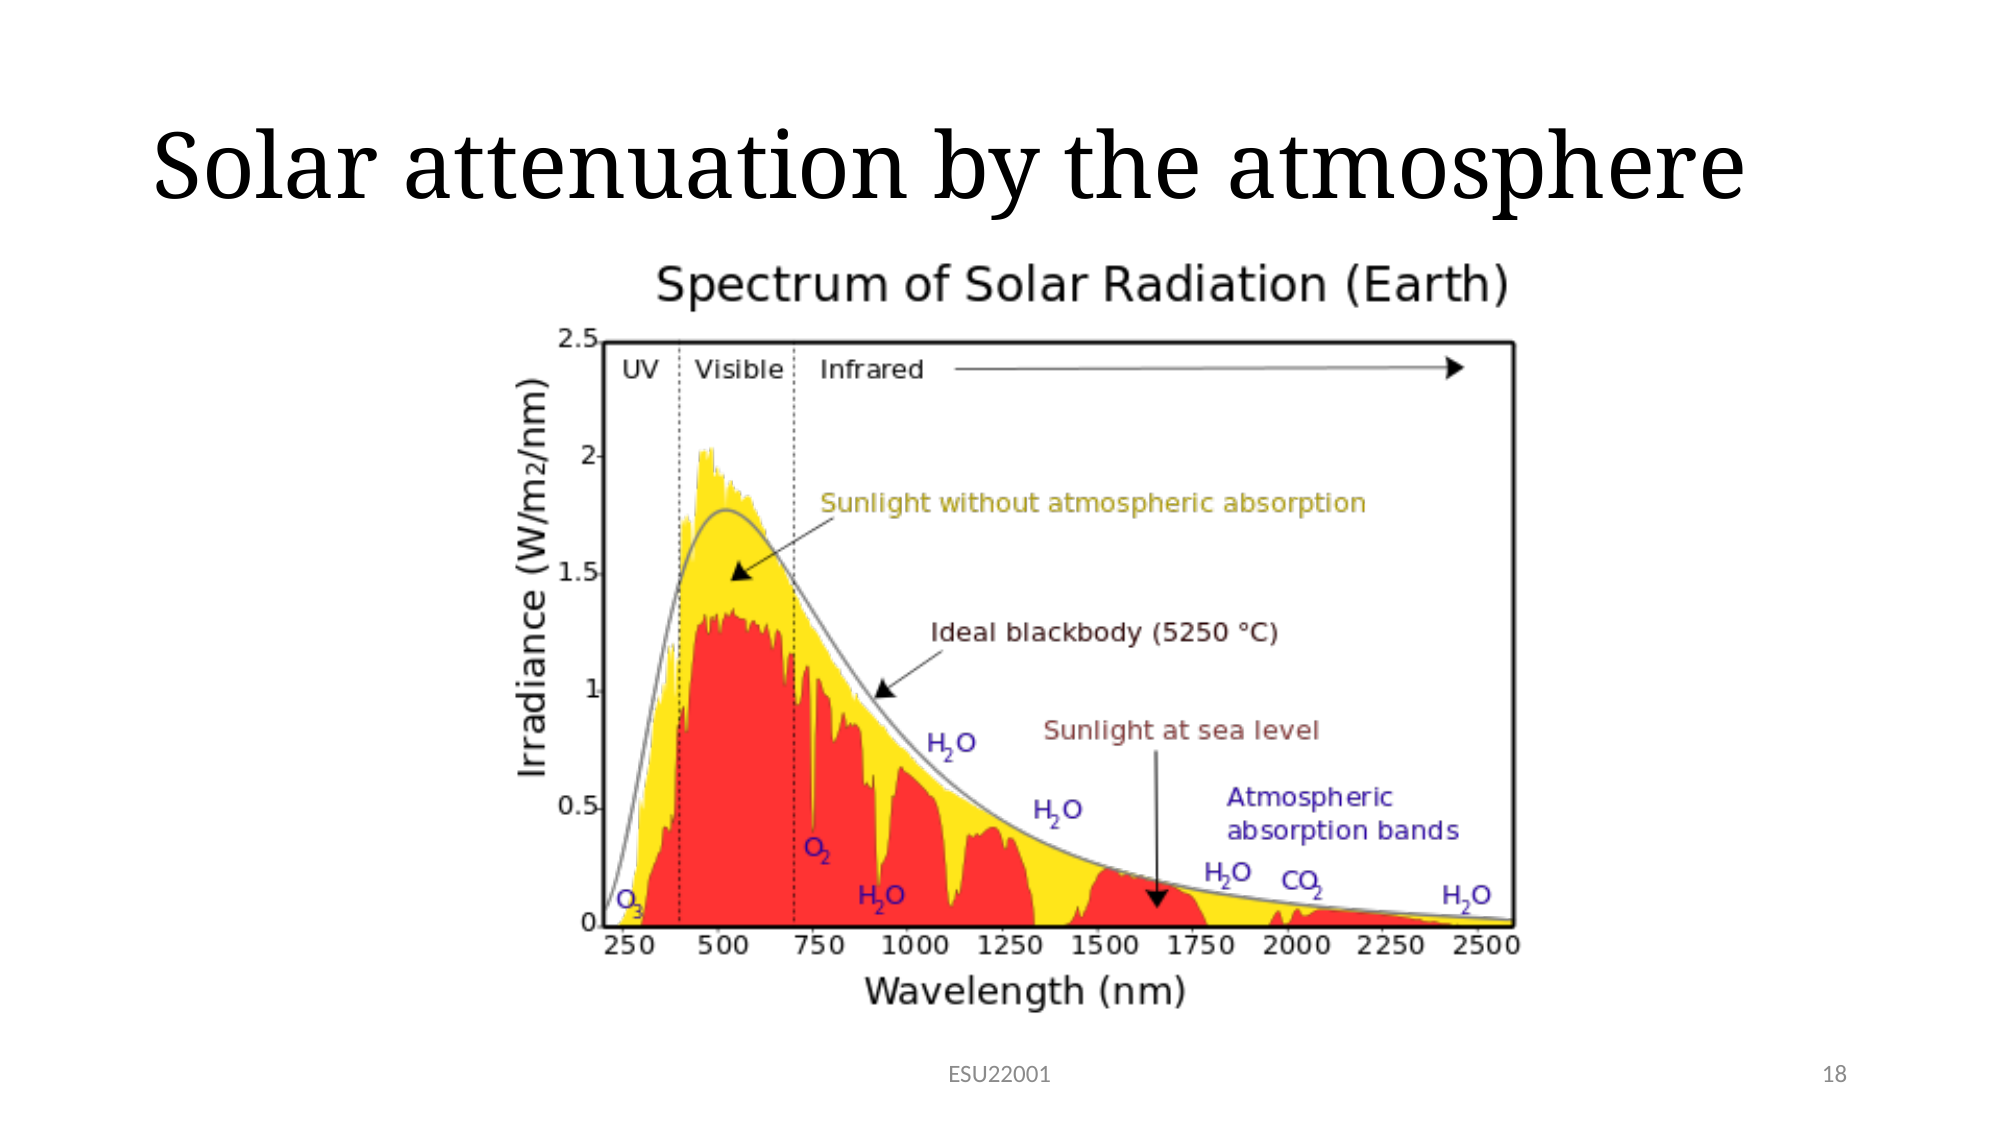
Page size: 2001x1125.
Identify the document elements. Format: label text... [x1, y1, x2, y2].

picture [466, 235, 1534, 1036]
slide_number 18 [1412, 1042, 1863, 1103]
footer ESU22001 [662, 1042, 1338, 1103]
title Solar attenuation by the atmosphere [137, 59, 1863, 278]
